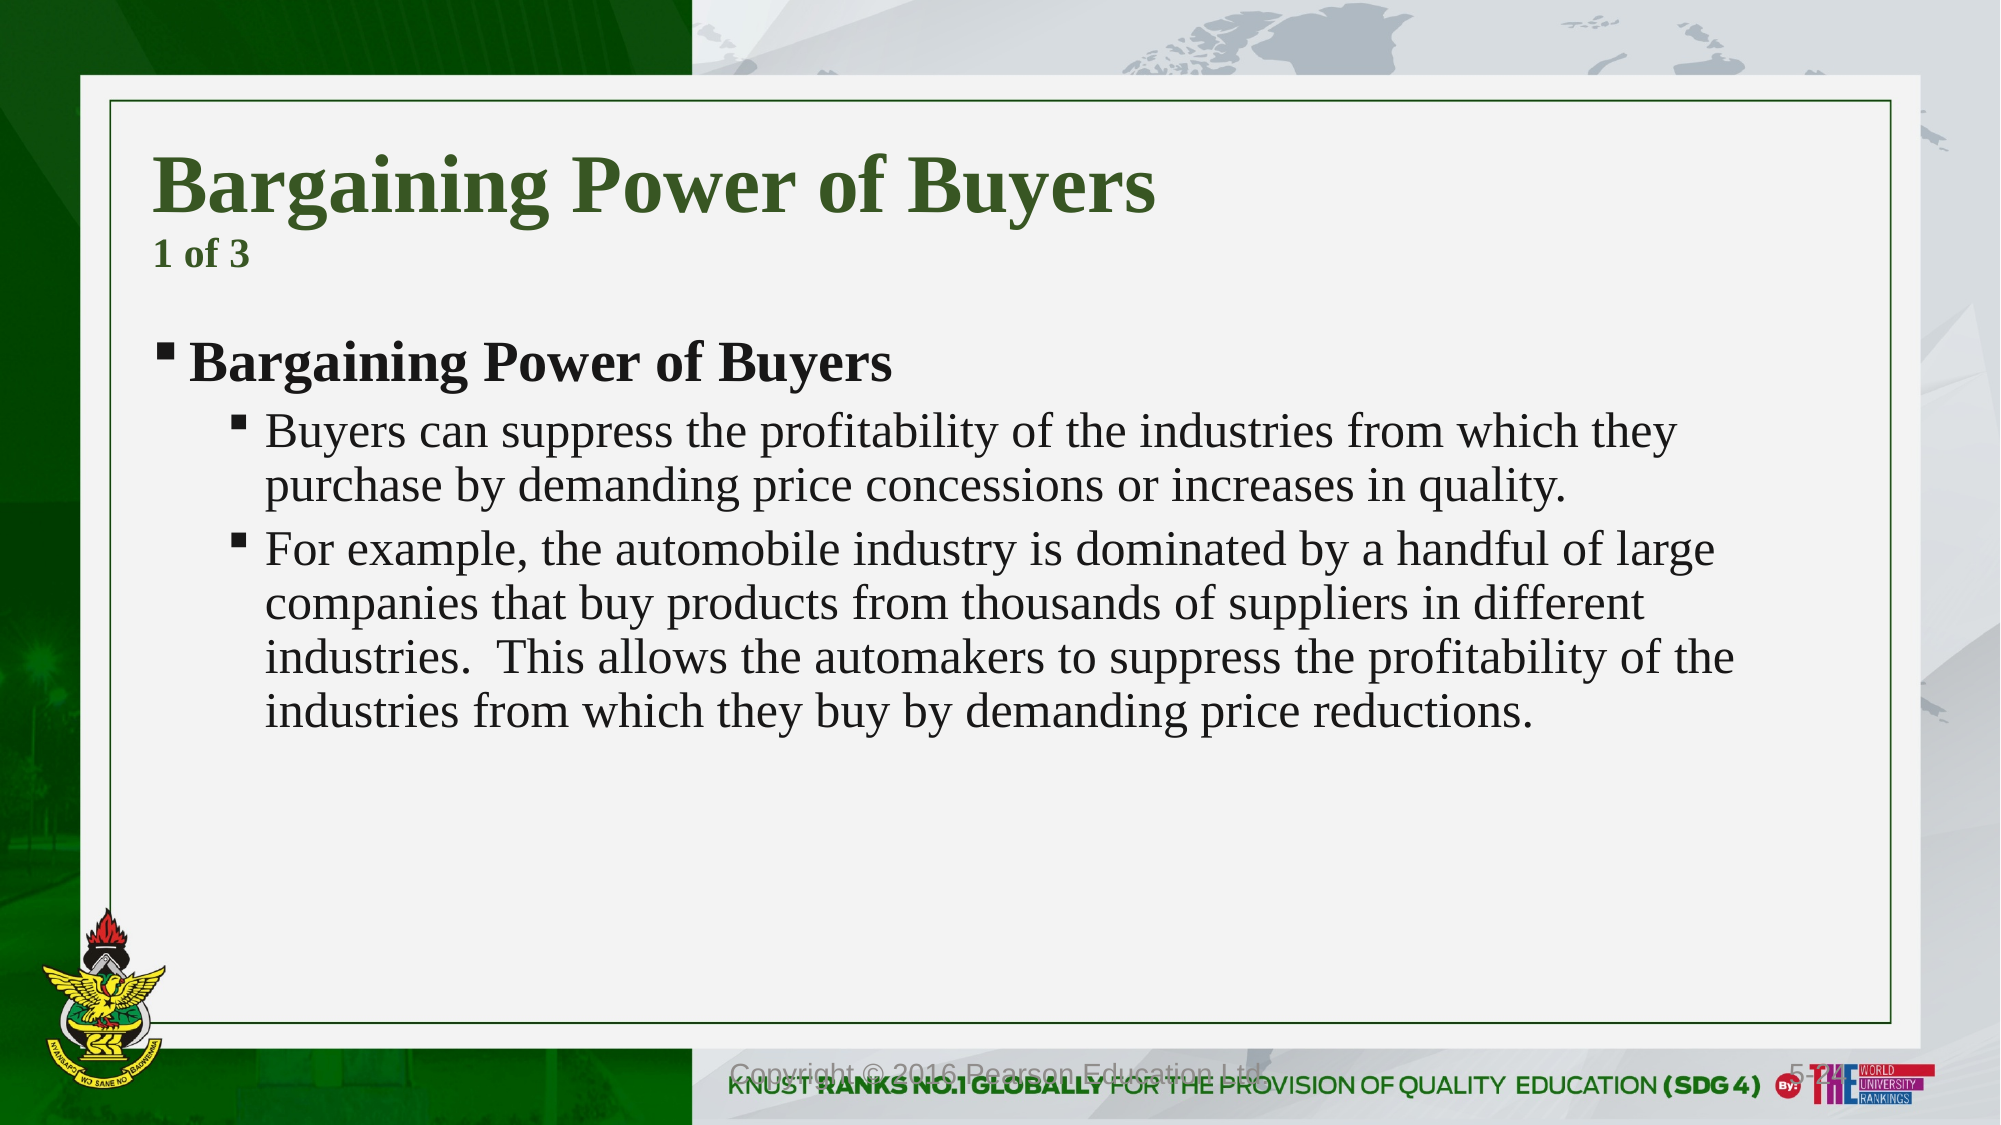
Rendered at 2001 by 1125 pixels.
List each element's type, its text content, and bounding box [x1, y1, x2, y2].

picture [0, 0, 2001, 1125]
slide_number 5-24 [1412, 1042, 1863, 1103]
footer Copyright © 2016 Pearson Education Ltd. [662, 1042, 1338, 1103]
list Bargaining Power of Buyers Buyers can suppress the profitability of the industries from which they purchase by demanding price concessions or increases in quality. For example, the automobile industry is dominated by a handful of large companies that buy products from thousands of suppliers in different industries. This allows the automakers to suppress the profitability of the industries from which they buy by demanding price reductions. [137, 323, 1863, 1026]
title Bargaining Power of Buyers 1 of 3 [137, 99, 1863, 318]
